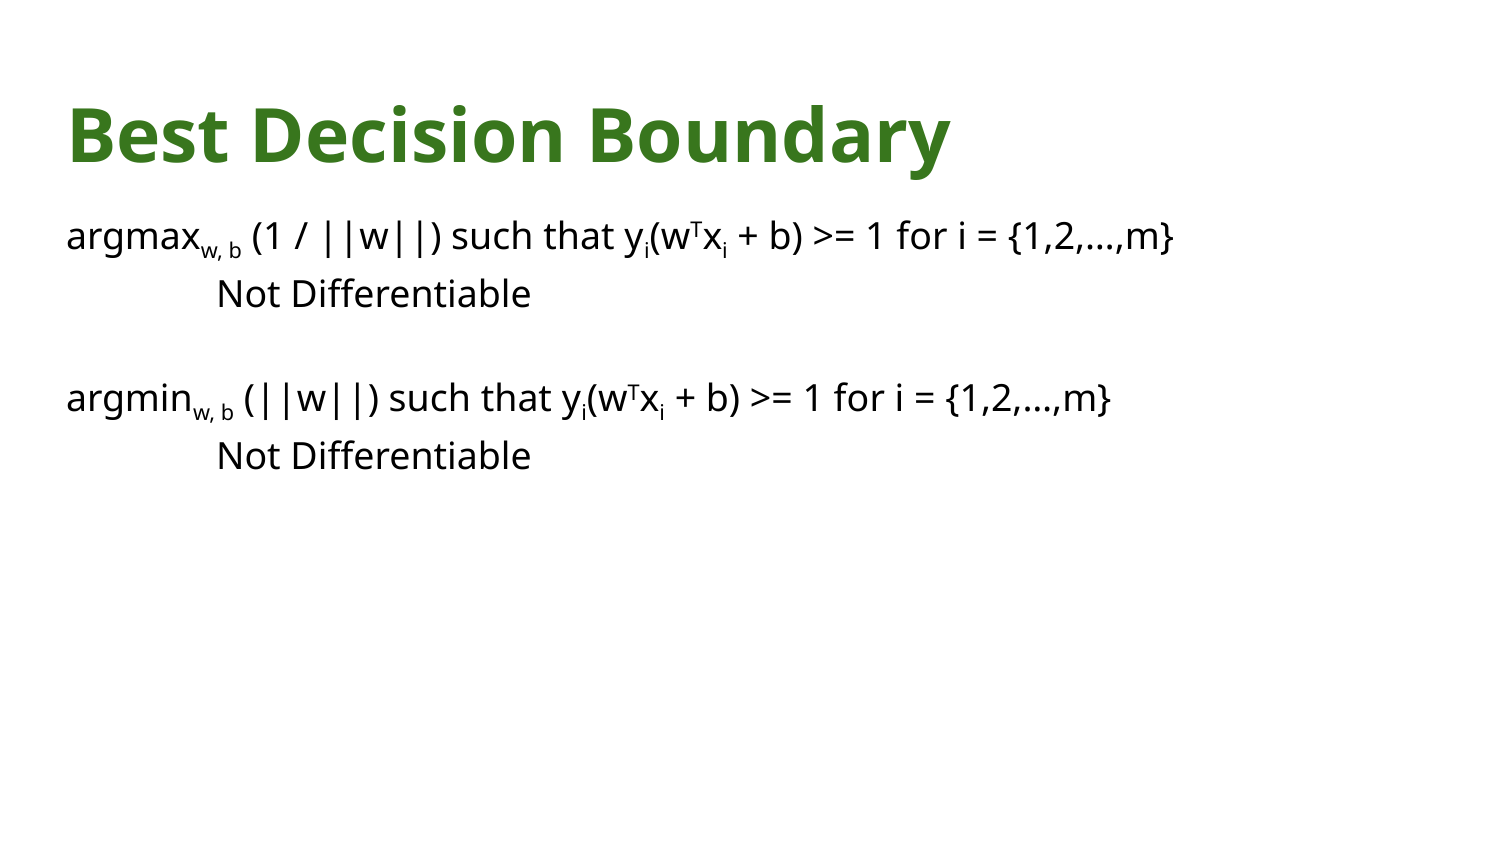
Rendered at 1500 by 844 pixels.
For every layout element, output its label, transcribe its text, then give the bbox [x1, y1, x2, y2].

list argmaxw, b (1 / ||w||) such that yi(wTxi + b) >= 1 for i = {1,2,…,m} Not Differentiable argminw, b (||w||) such that yi(wTxi + b) >= 1 for i = {1,2,…,m} Not Differentiable [51, 189, 1449, 750]
title Best Decision Boundary [51, 72, 1449, 167]
